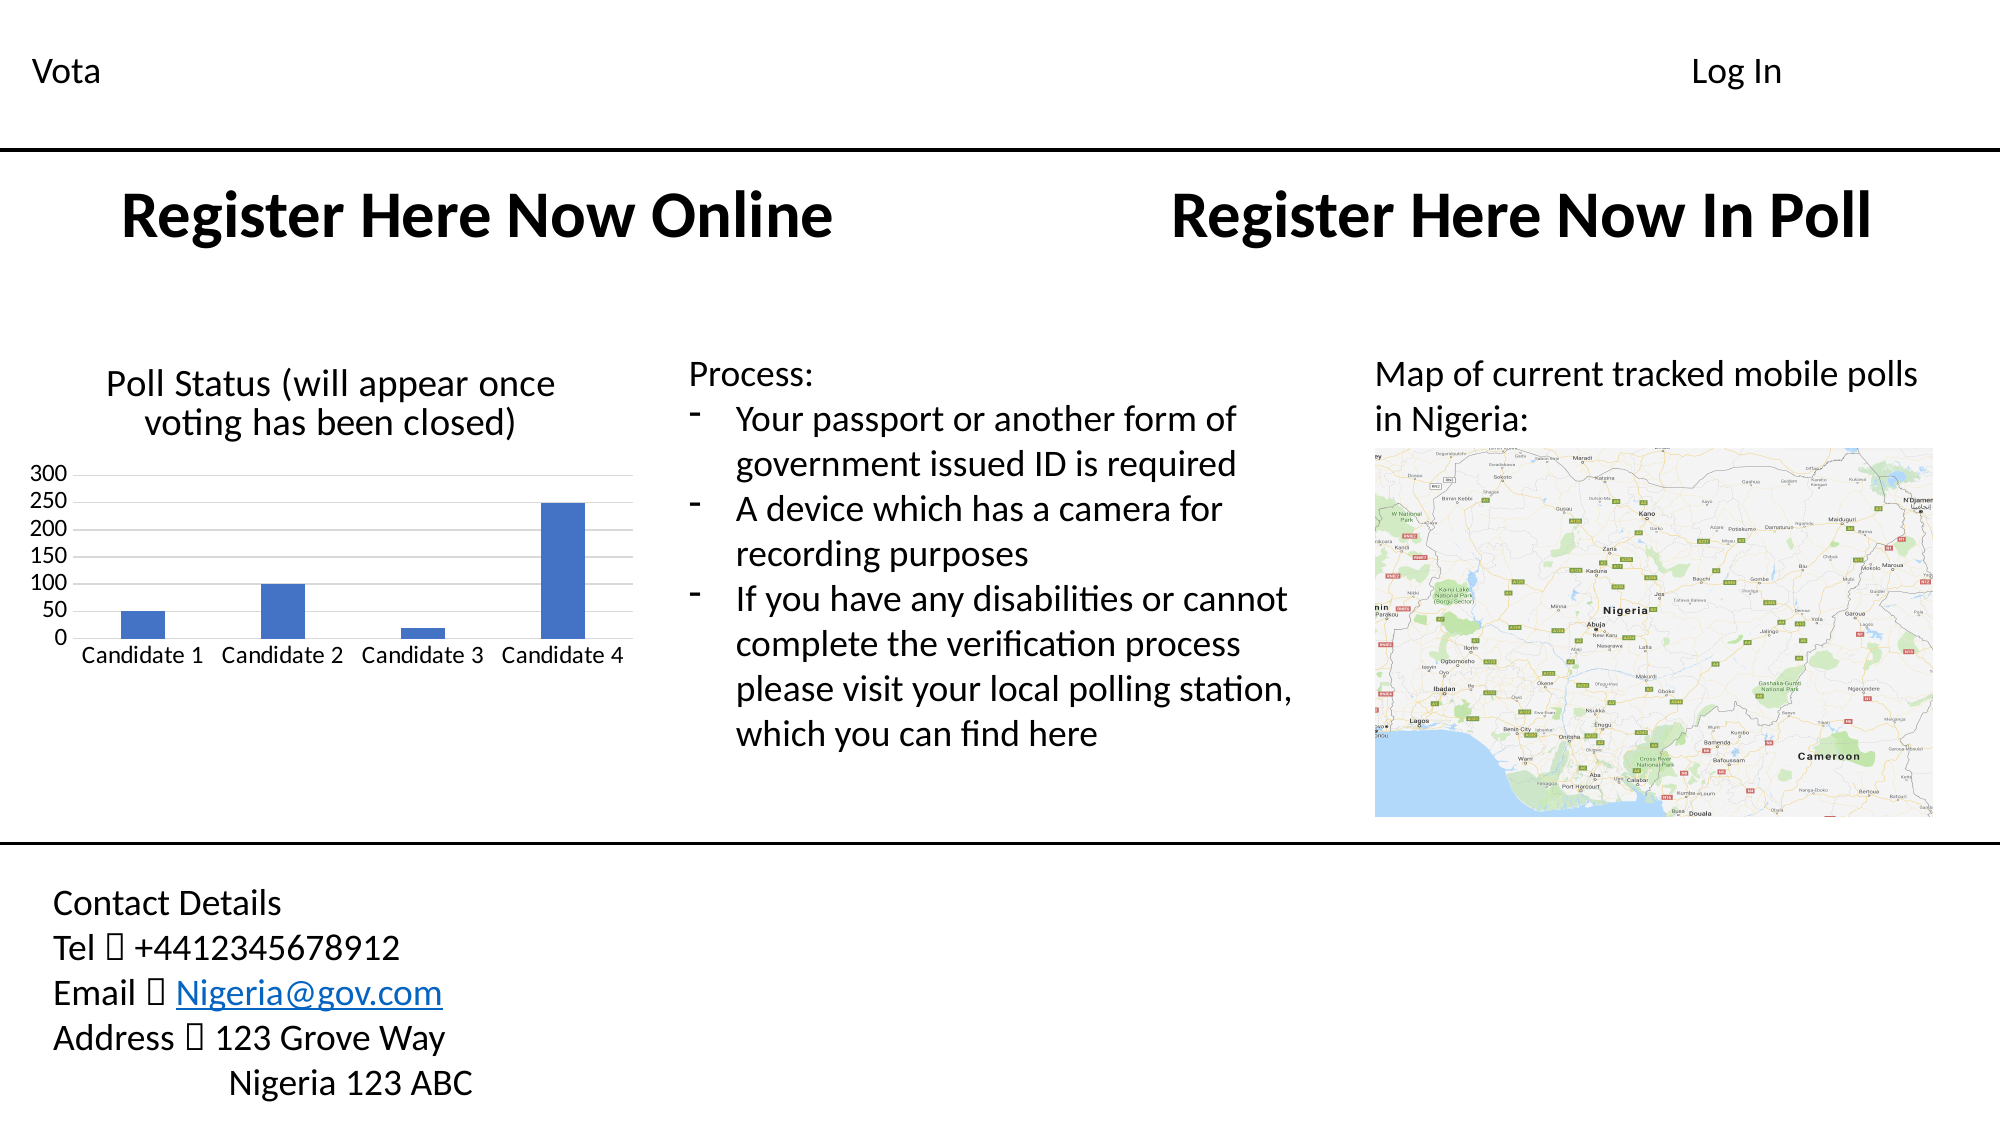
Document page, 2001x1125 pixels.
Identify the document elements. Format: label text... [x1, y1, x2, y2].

text_box Process: Your passport or another form of government issued ID is required A device which has a camera for recording purposes If you have any disabilities or cannot complete the verification process please visit your local polling station, which you can find here [674, 341, 1321, 843]
chart [16, 339, 646, 677]
text_box Vota [17, 39, 886, 99]
text_box Map of current tracked mobile polls in Nigeria: [1359, 341, 1963, 492]
text_box Register Here Now Online Register Here Now In Poll [16, 163, 1979, 258]
picture [1375, 448, 1933, 817]
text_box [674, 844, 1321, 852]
text_box Contact Details Tel  +4412345678912 Email  Nigeria@gov.com Address  123 Grove Way Nigeria 123 ABC [38, 870, 870, 1111]
text_box Log In [1676, 38, 1979, 98]
